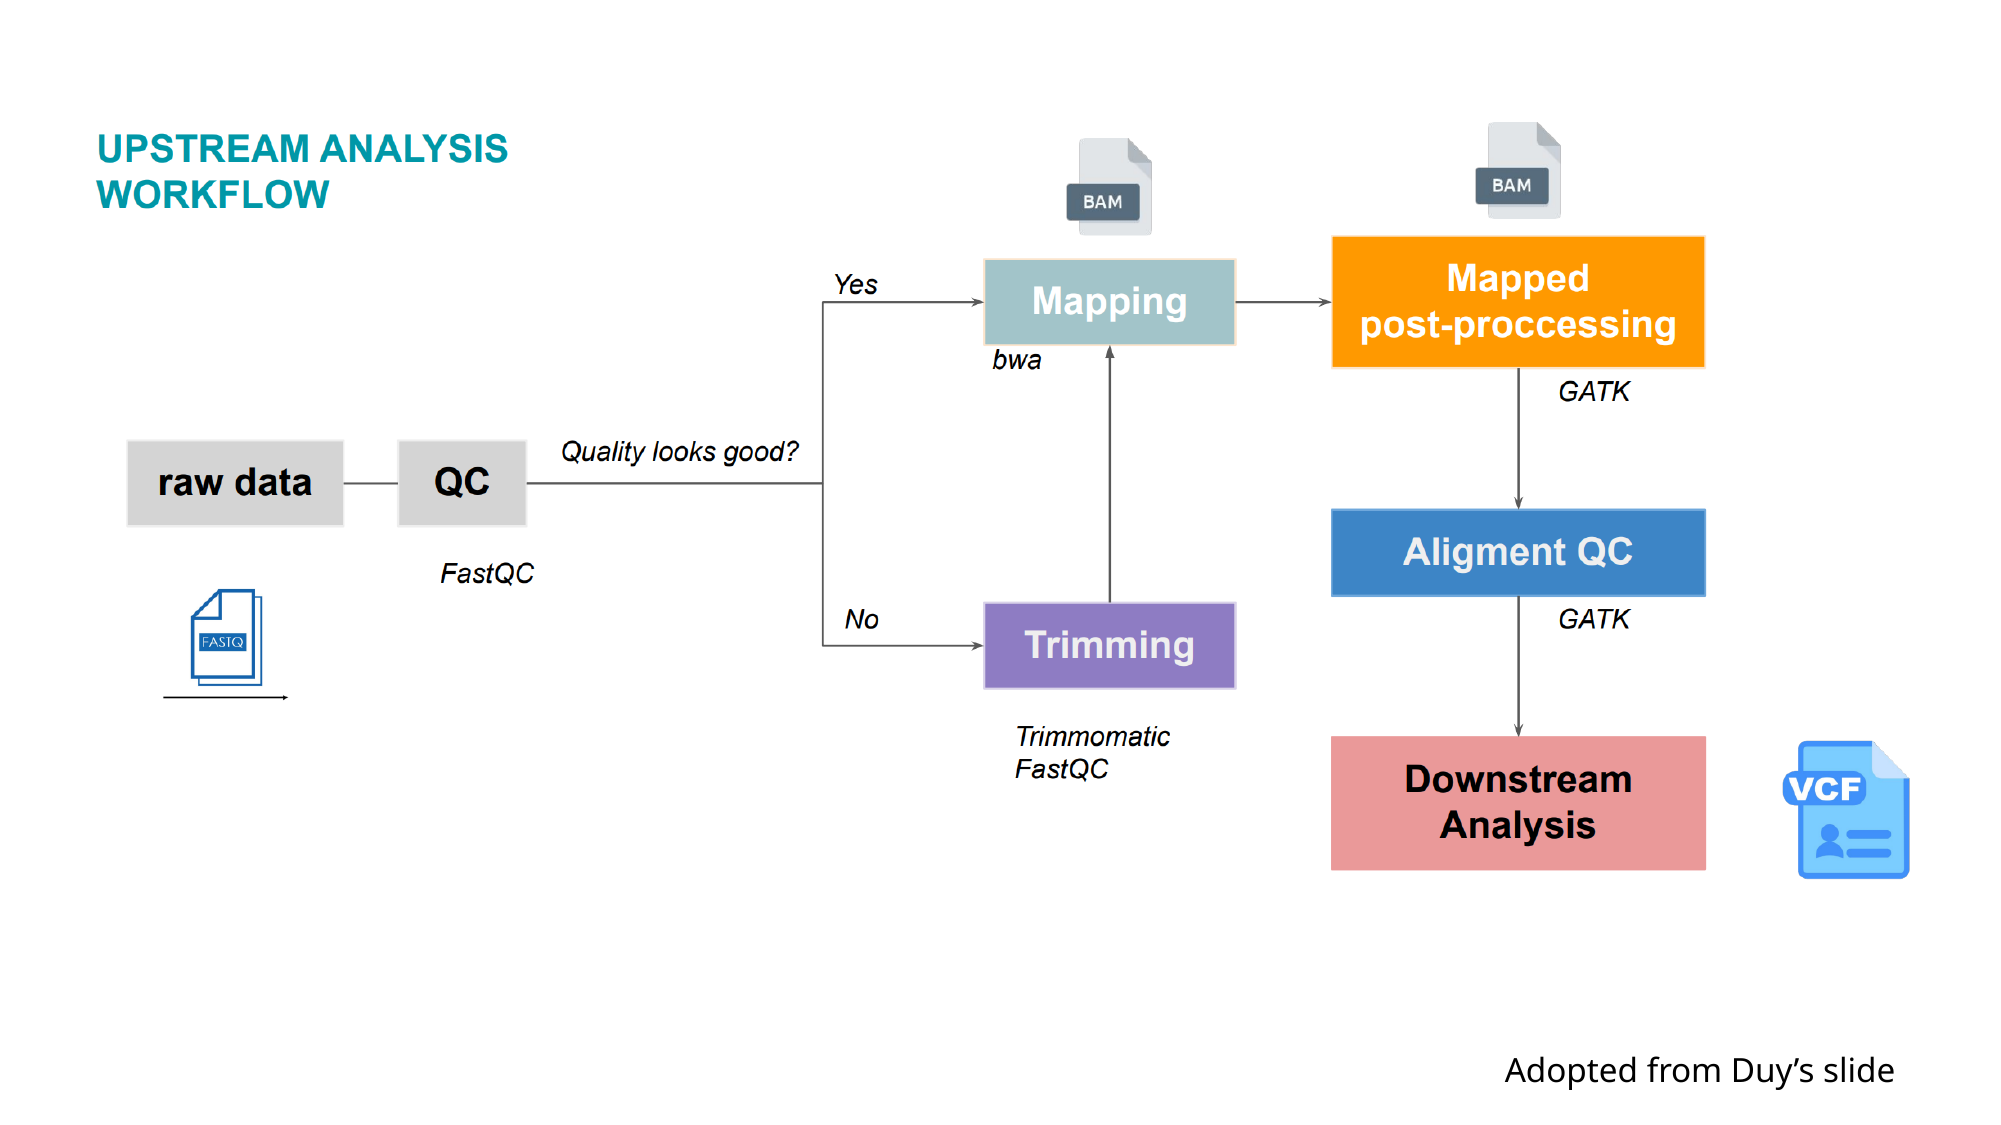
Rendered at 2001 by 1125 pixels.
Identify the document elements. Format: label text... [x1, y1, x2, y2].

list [69, 87, 1947, 904]
text_box Adopted from Duy’s slide [910, 1042, 1911, 1097]
